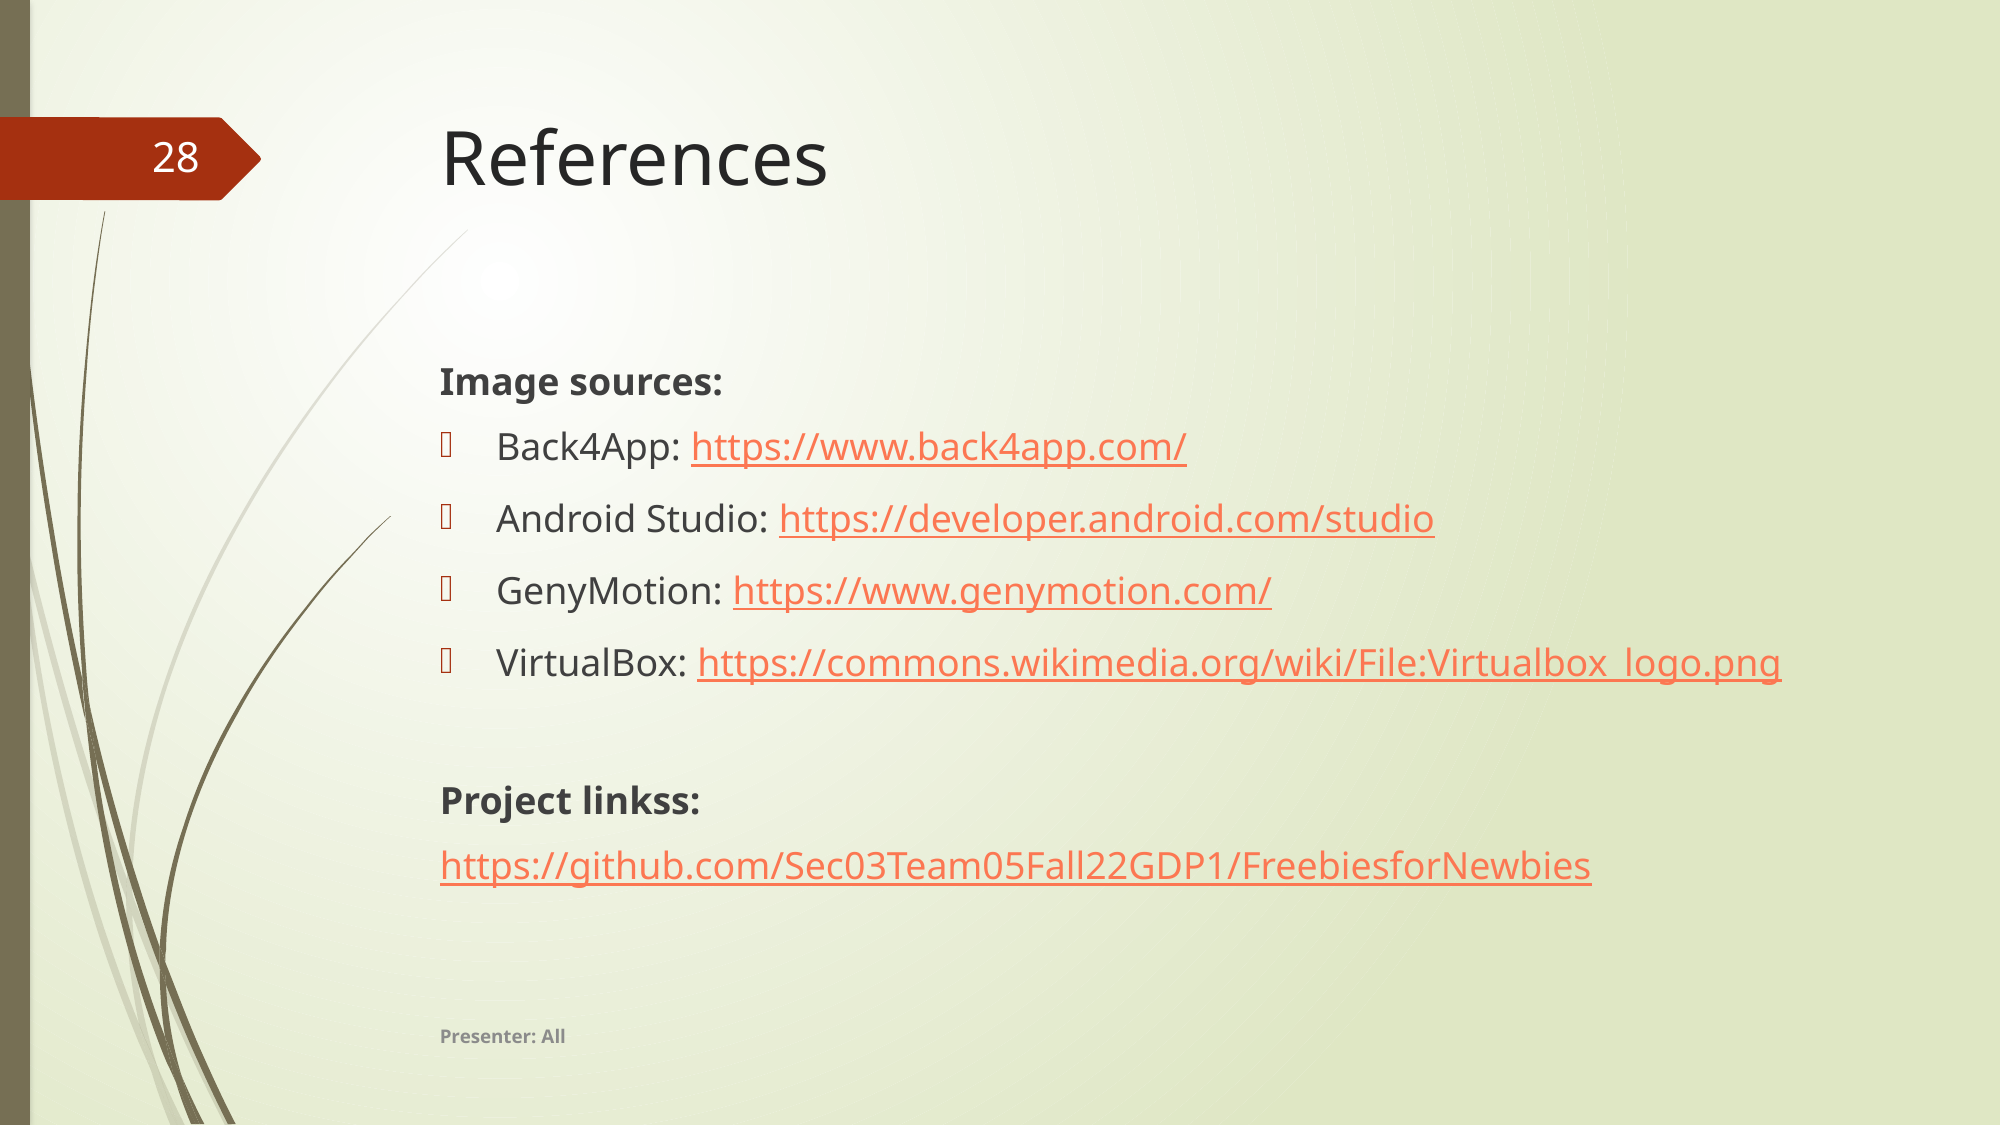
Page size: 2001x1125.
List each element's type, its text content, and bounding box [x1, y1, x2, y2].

footer Presenter: All [424, 1006, 1675, 1067]
title References [425, 102, 1888, 313]
slide_number 28 [87, 129, 216, 190]
list Image sources: Back4App: https://www.back4app.com/ Android Studio: https://developer.android.com/studio GenyMotion: https://www.genymotion.com/ VirtualBox: https://commons.wikimedia.org/wiki/File:Virtualbox_logo.png Project linkss: https://github.com/Sec03Team05Fall22GDP1/FreebiesforNewbies [424, 350, 1888, 970]
